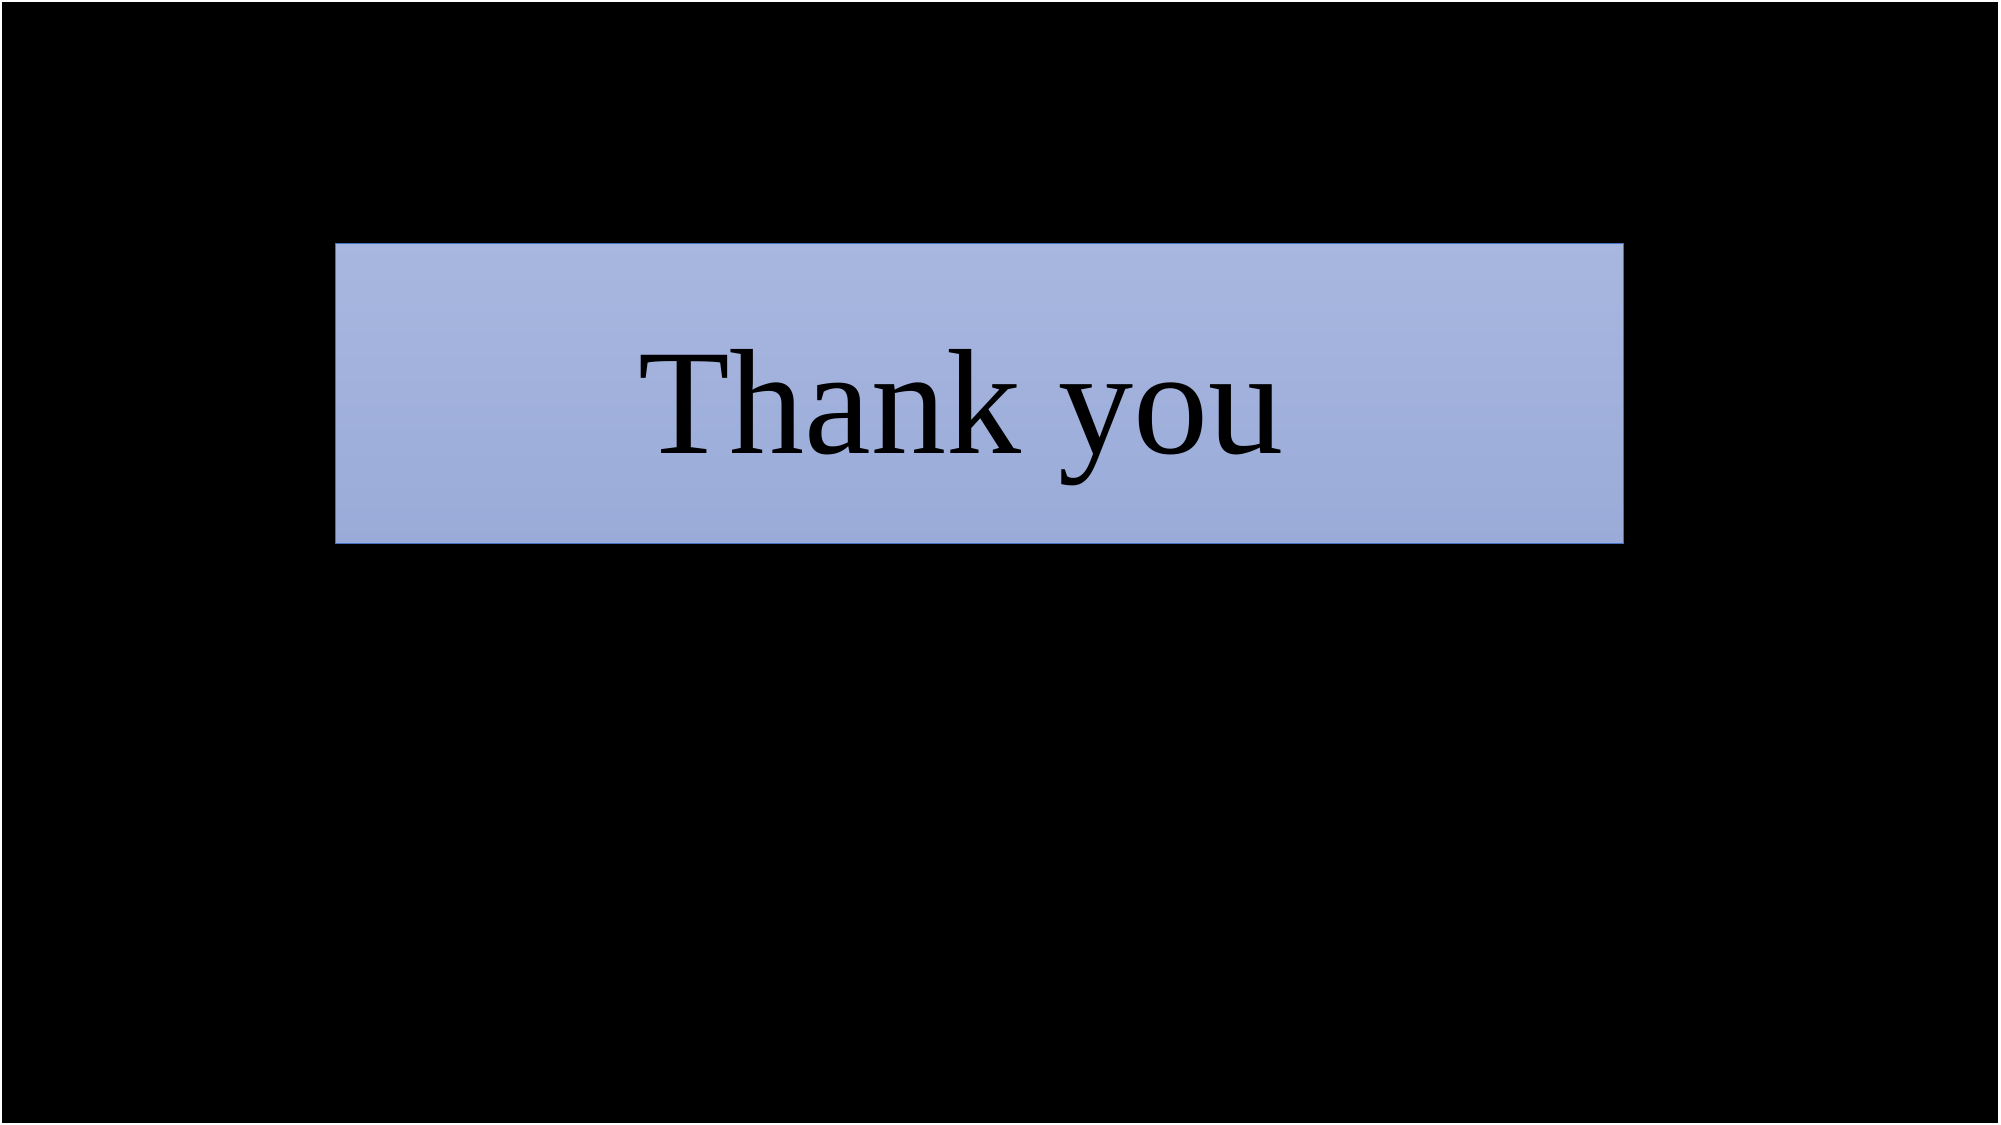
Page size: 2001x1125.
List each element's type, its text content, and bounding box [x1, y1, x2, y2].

text_box Thank you [335, 243, 1624, 544]
text_box [0, 0, 2000, 1125]
